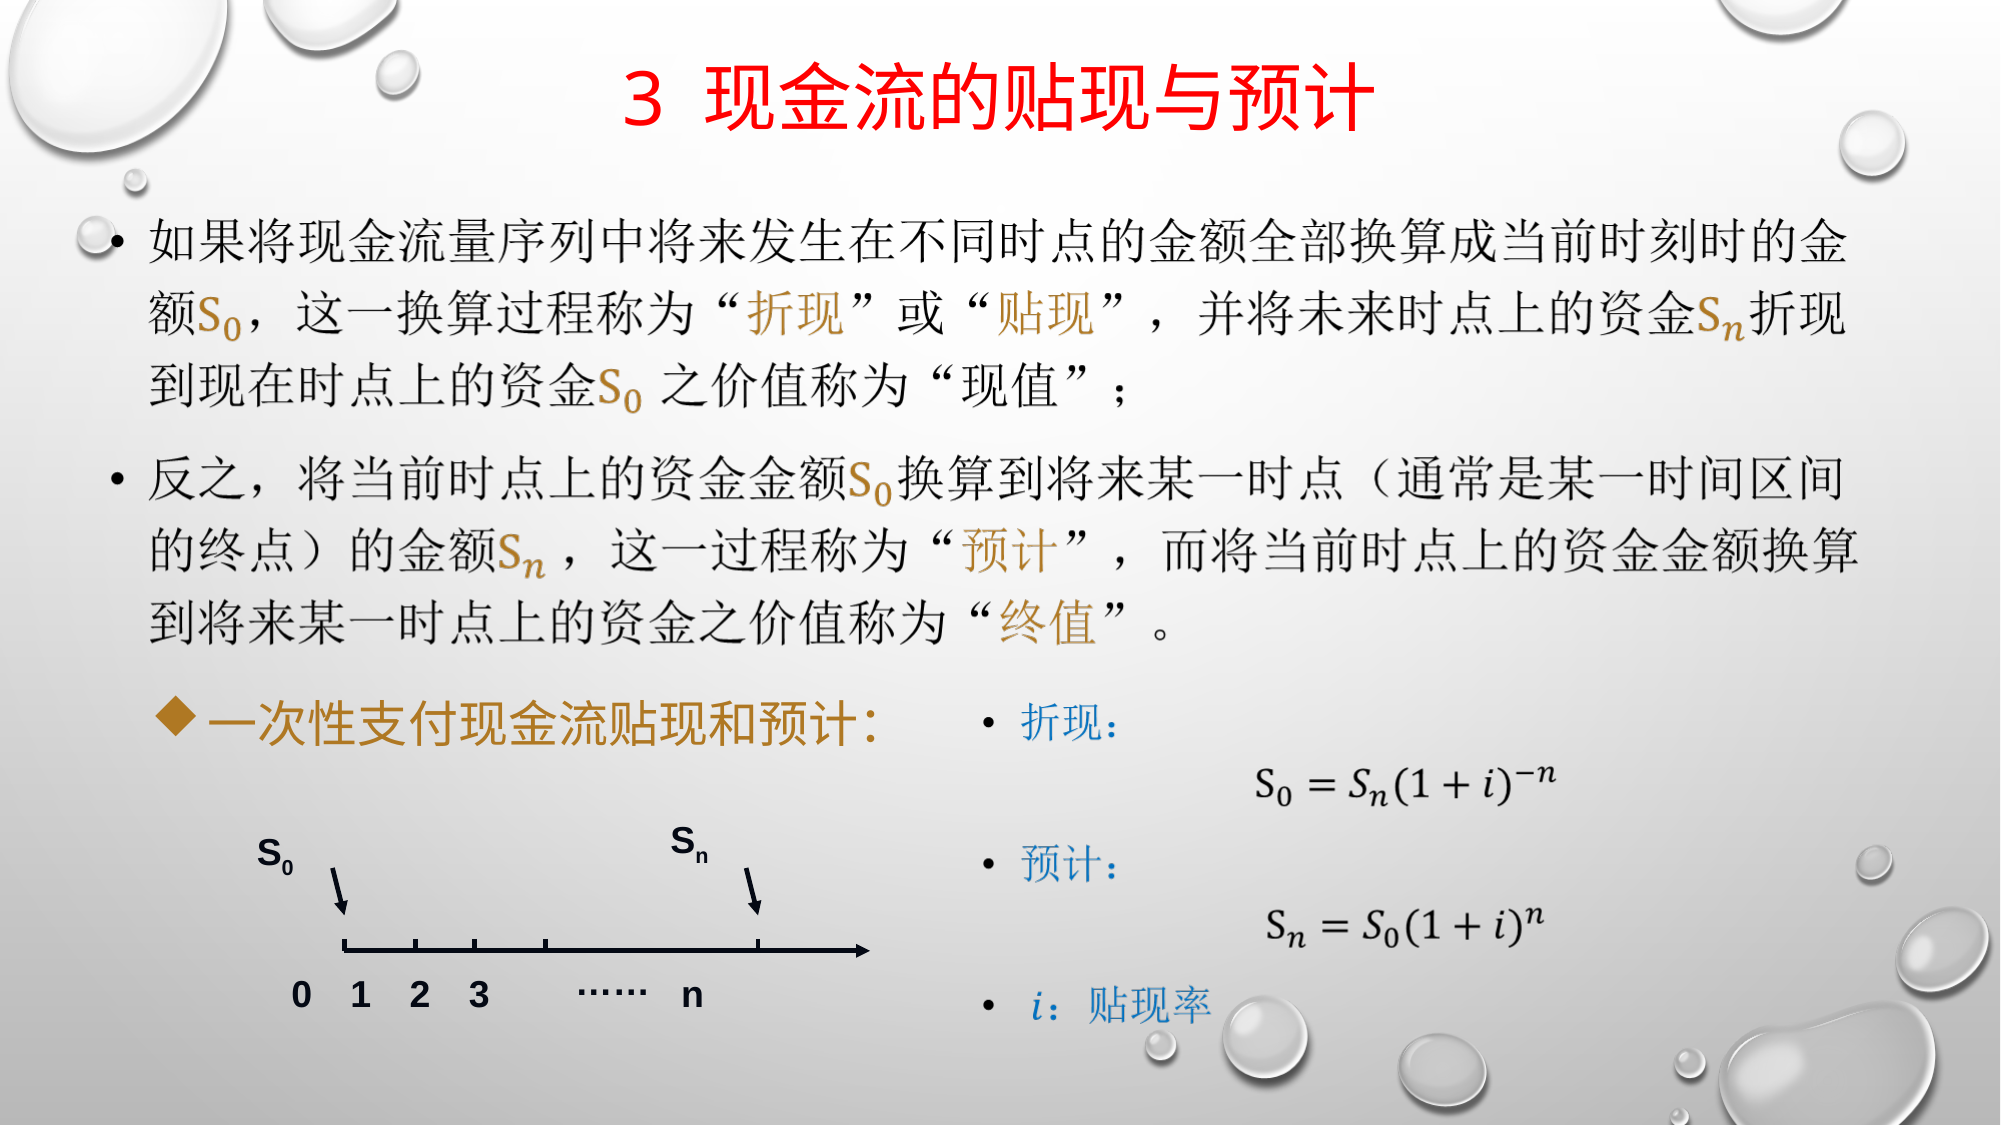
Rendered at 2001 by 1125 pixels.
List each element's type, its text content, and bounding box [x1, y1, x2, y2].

picture [0, 0, 2000, 1125]
title 3 现金流的贴现与预计 [149, 51, 1850, 150]
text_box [241, 808, 871, 1023]
